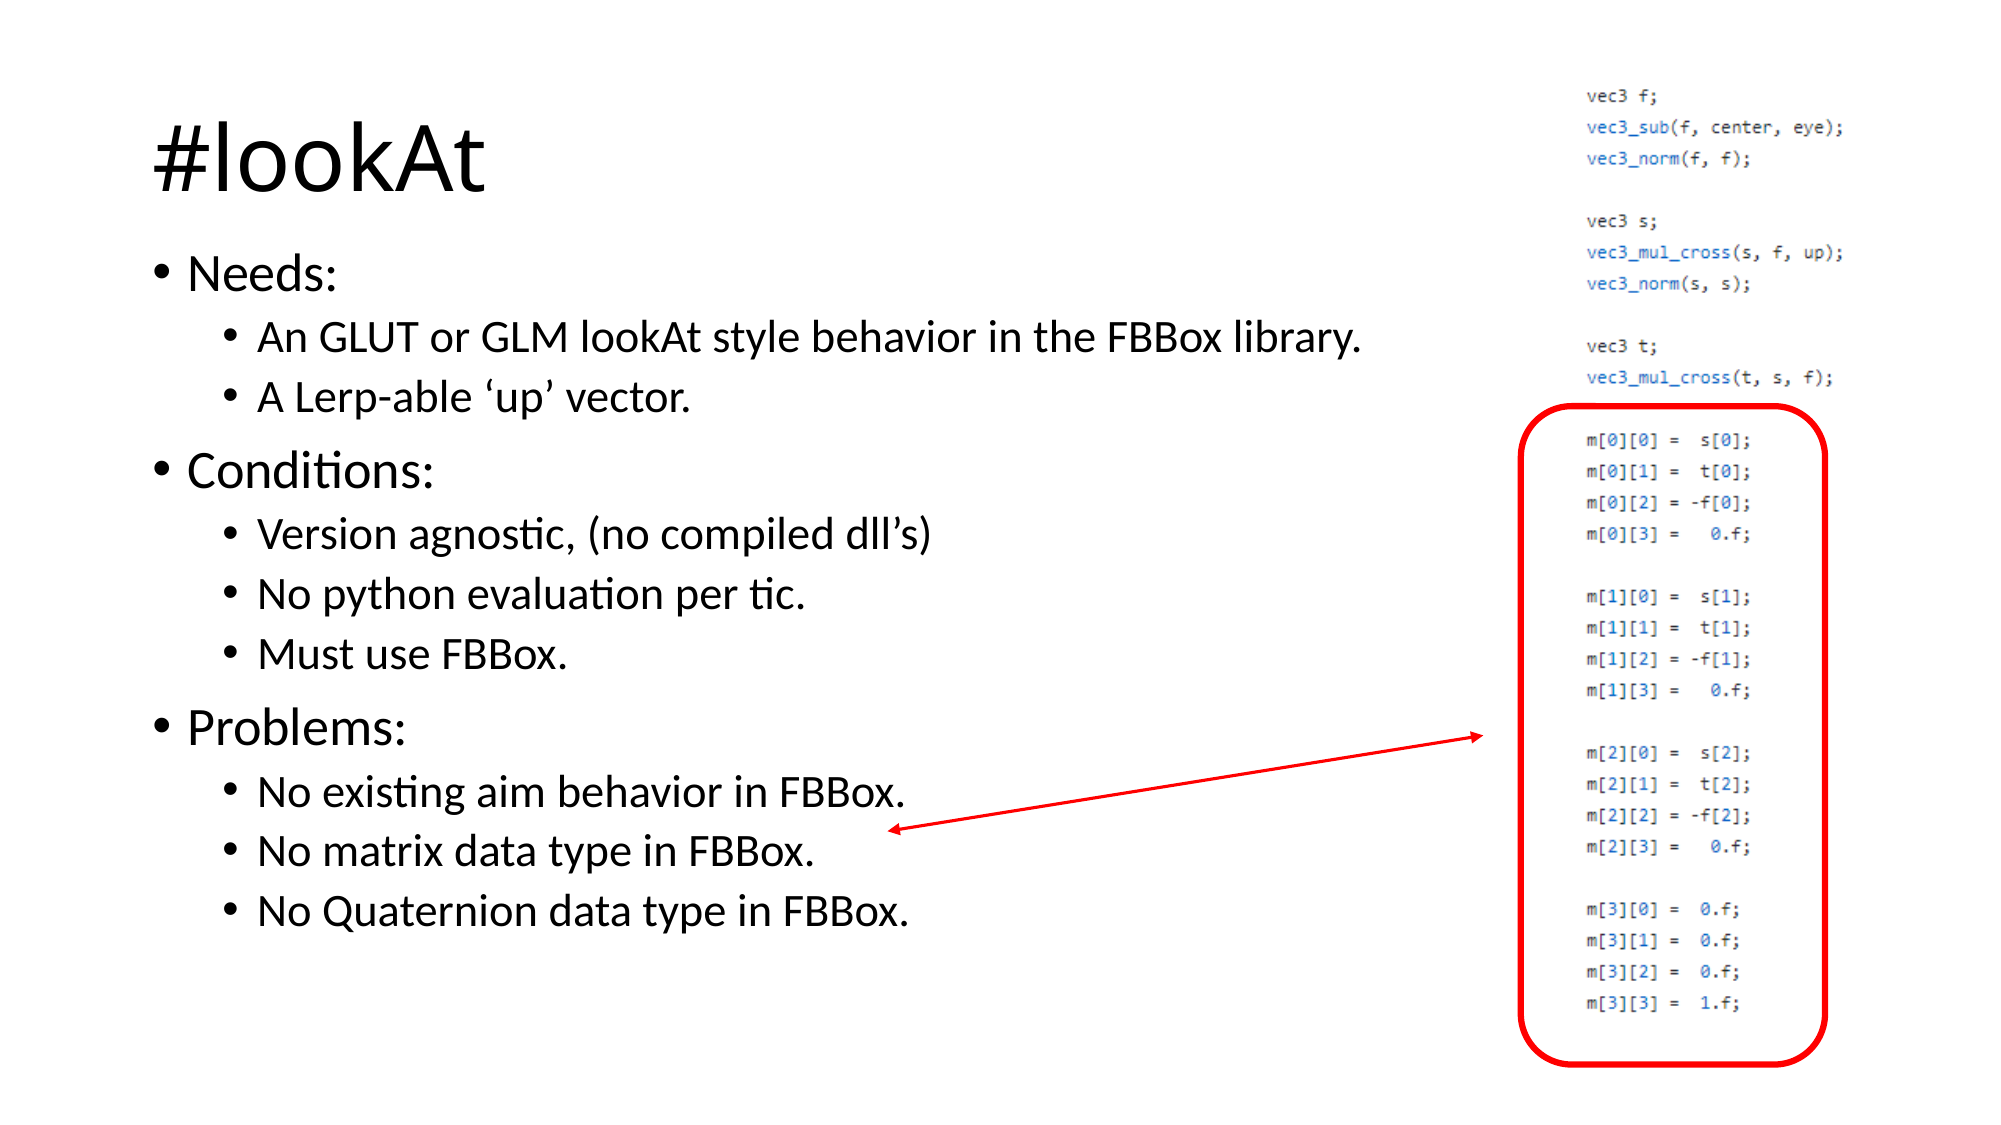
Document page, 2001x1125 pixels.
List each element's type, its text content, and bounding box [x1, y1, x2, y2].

list Needs: An GLUT or GLM lookAt style behavior in the FBBox library. A Lerp-able ‘up’ vector. Conditions: Version agnostic, (no compiled dll’s) No python evaluation per tic. Must use FBBox. Problems: No existing aim behavior in FBBox. No matrix data type in FBBox. No Quaternion data type in FBBox. [137, 236, 1484, 951]
picture [1576, 85, 1851, 1031]
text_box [887, 735, 1484, 832]
title #lookAt [137, 59, 550, 236]
text_box [1519, 405, 1824, 1066]
